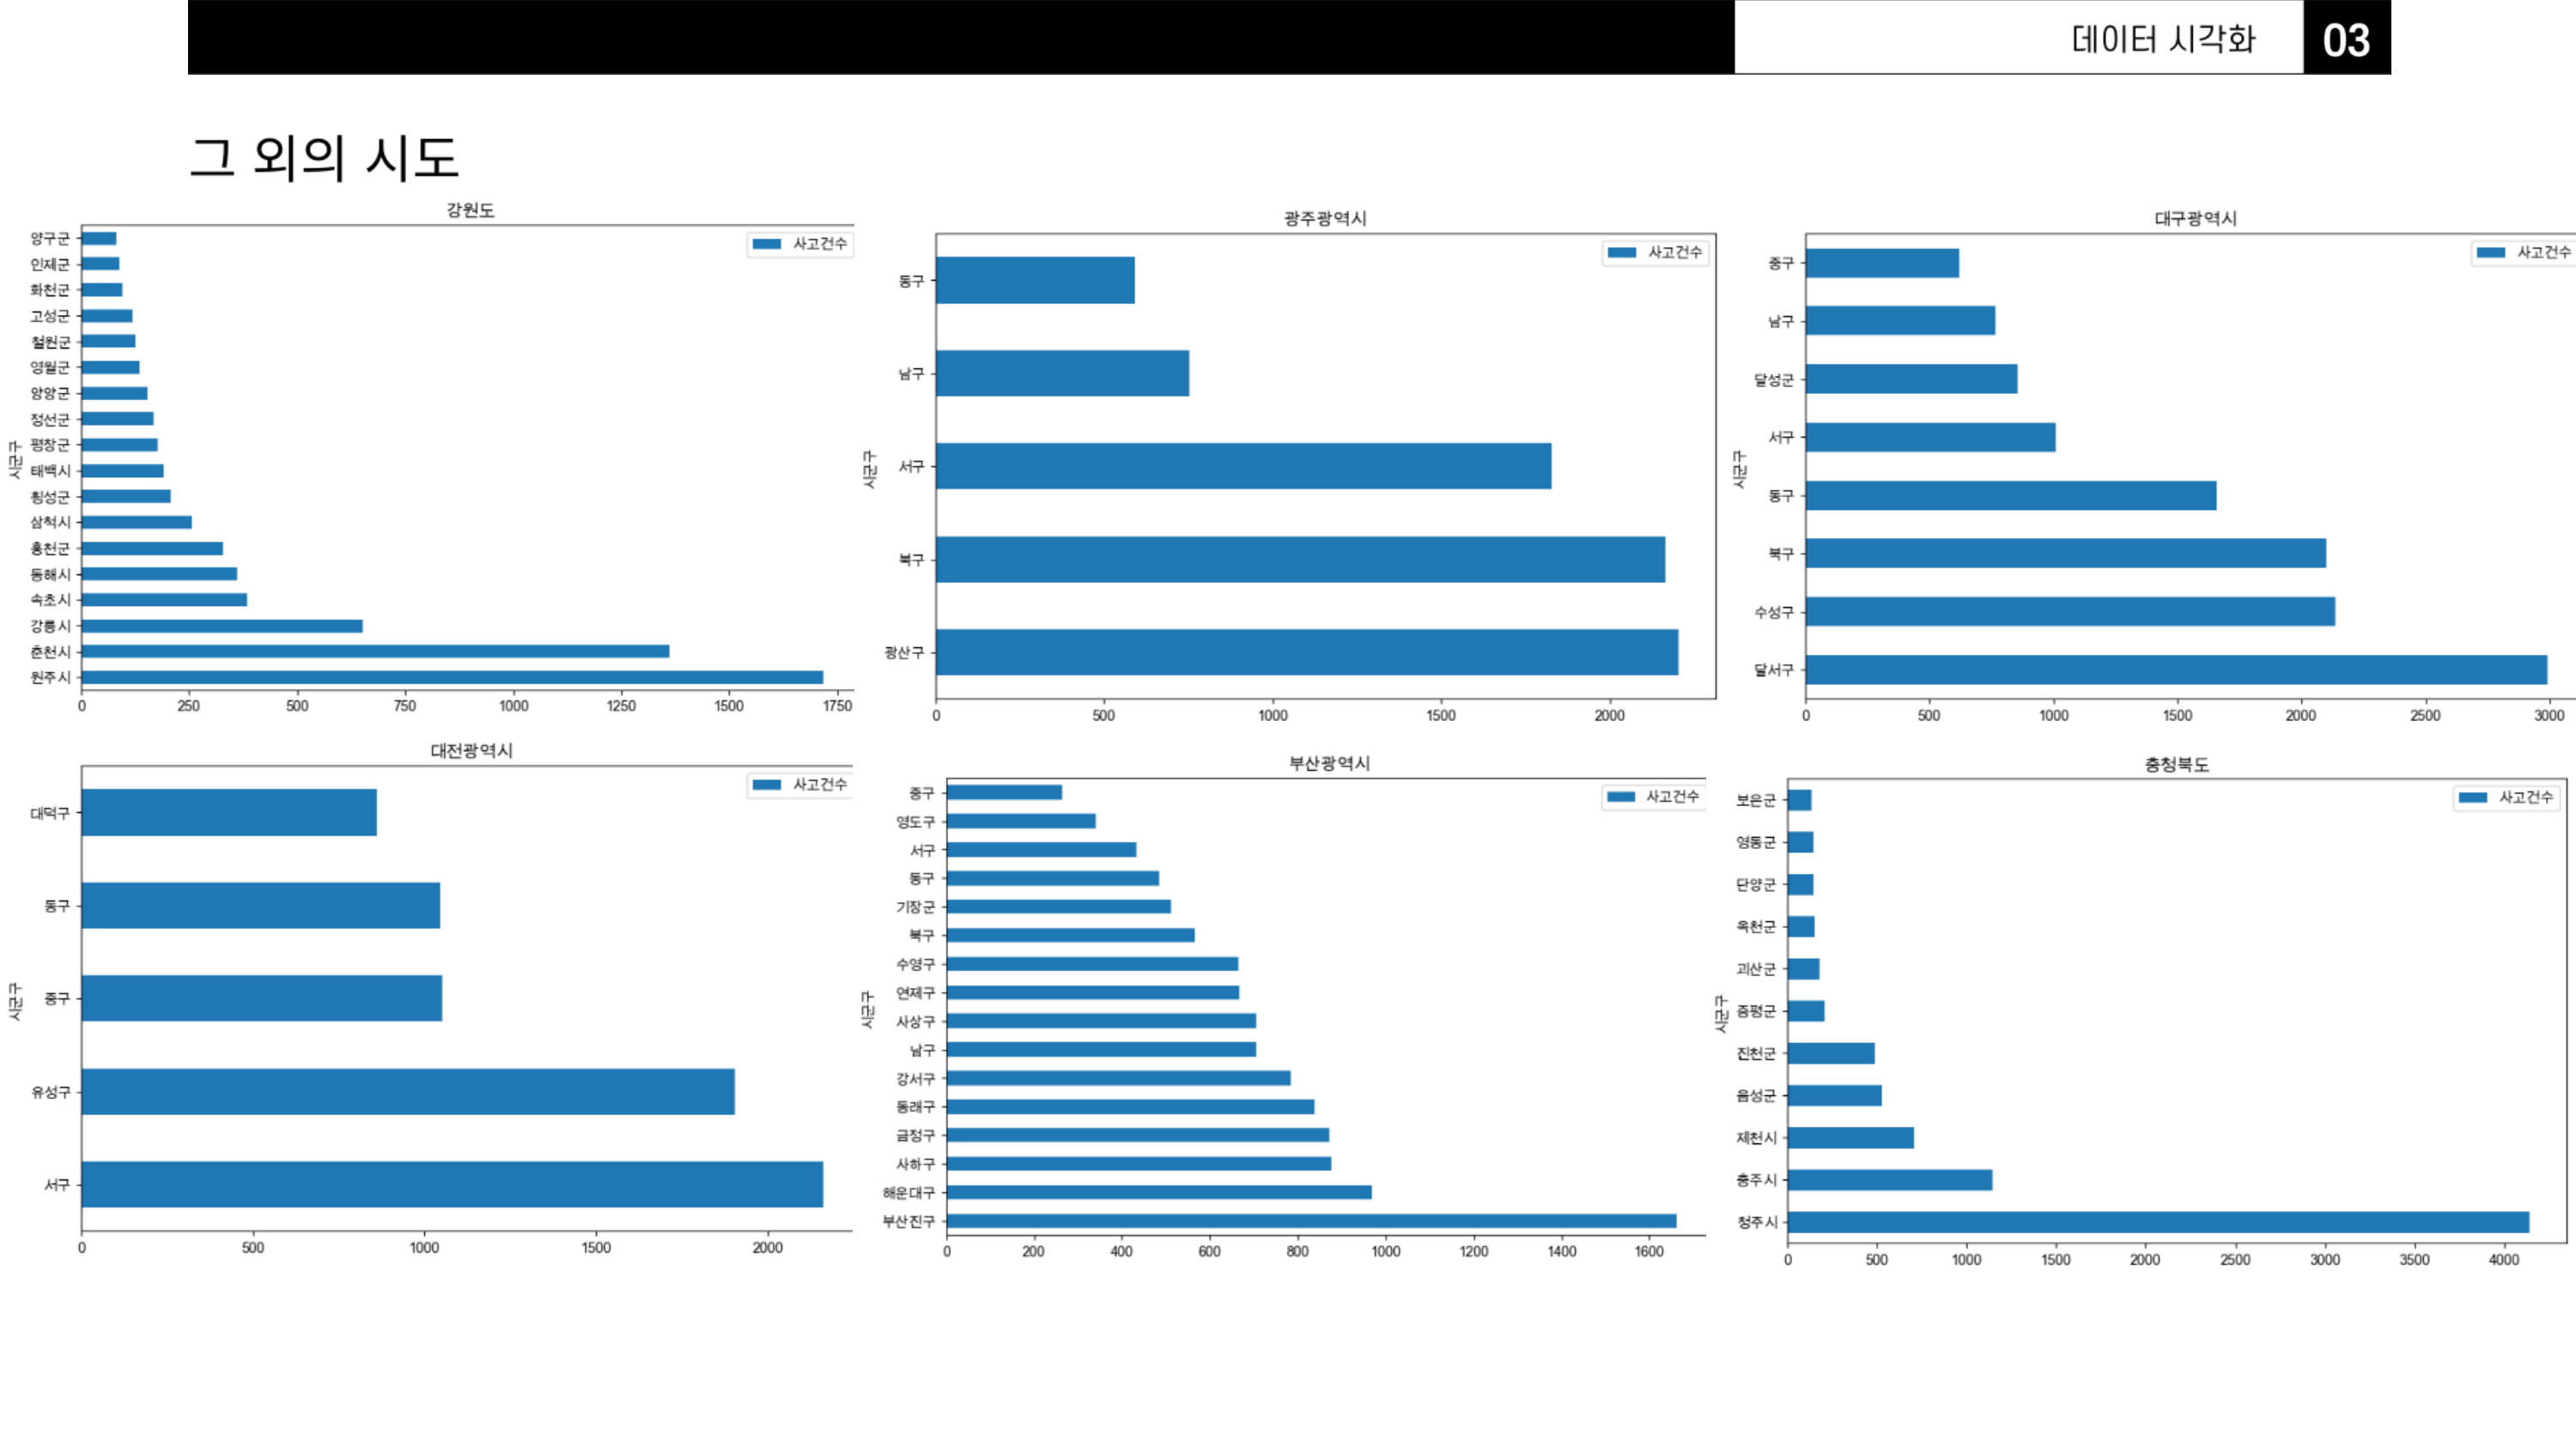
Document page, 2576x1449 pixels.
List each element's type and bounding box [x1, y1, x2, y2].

picture [179, 112, 483, 195]
text_box [188, 0, 2315, 76]
picture [1848, 10, 2271, 69]
text_box [1705, 748, 2576, 1277]
text_box [0, 195, 870, 724]
text_box [853, 748, 1704, 1270]
text_box [1723, 203, 2576, 733]
text_box [0, 736, 870, 1265]
text_box [854, 203, 1722, 733]
picture [2317, 0, 2389, 76]
